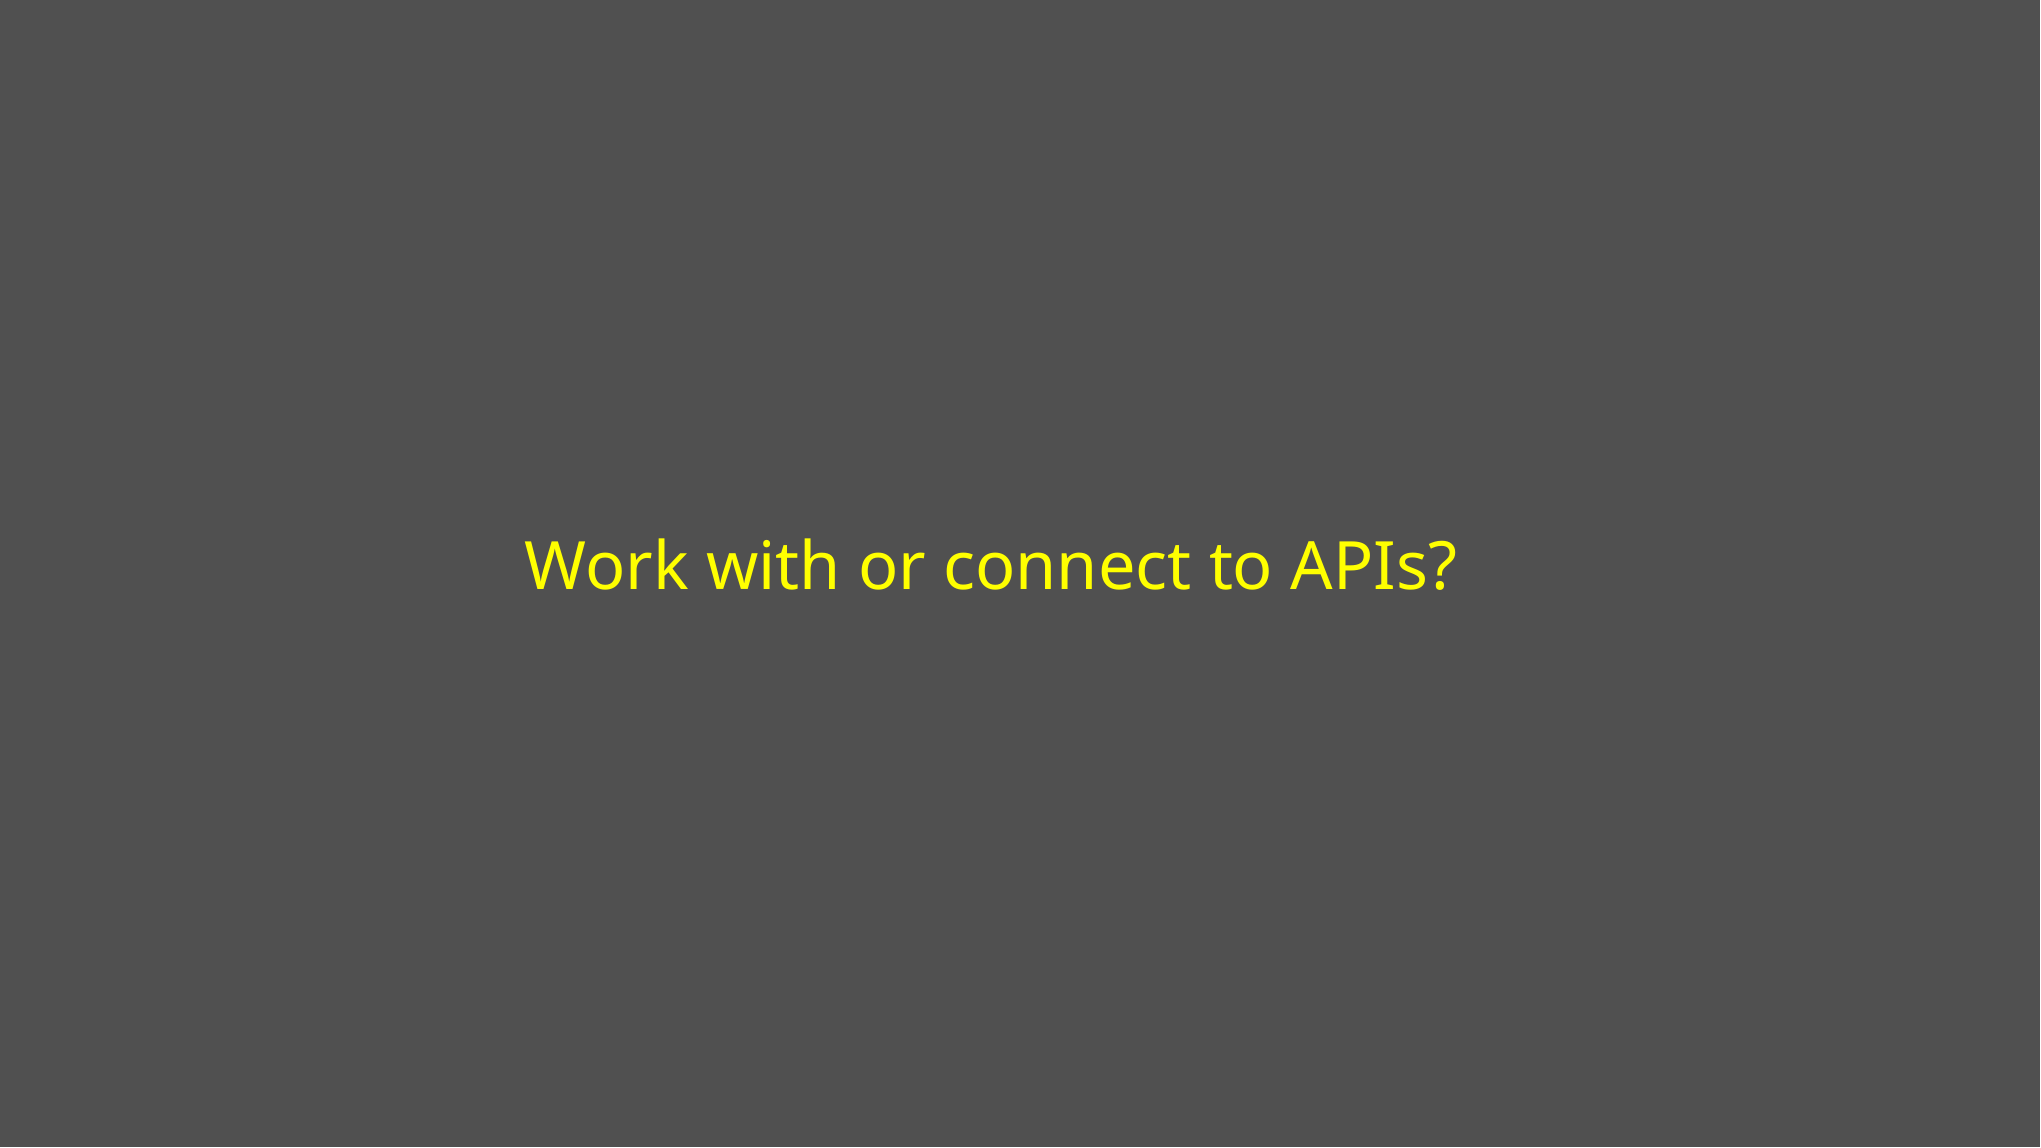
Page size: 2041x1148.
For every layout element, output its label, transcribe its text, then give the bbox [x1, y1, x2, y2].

text_box Work with or connect to APIs? [482, 515, 1502, 610]
